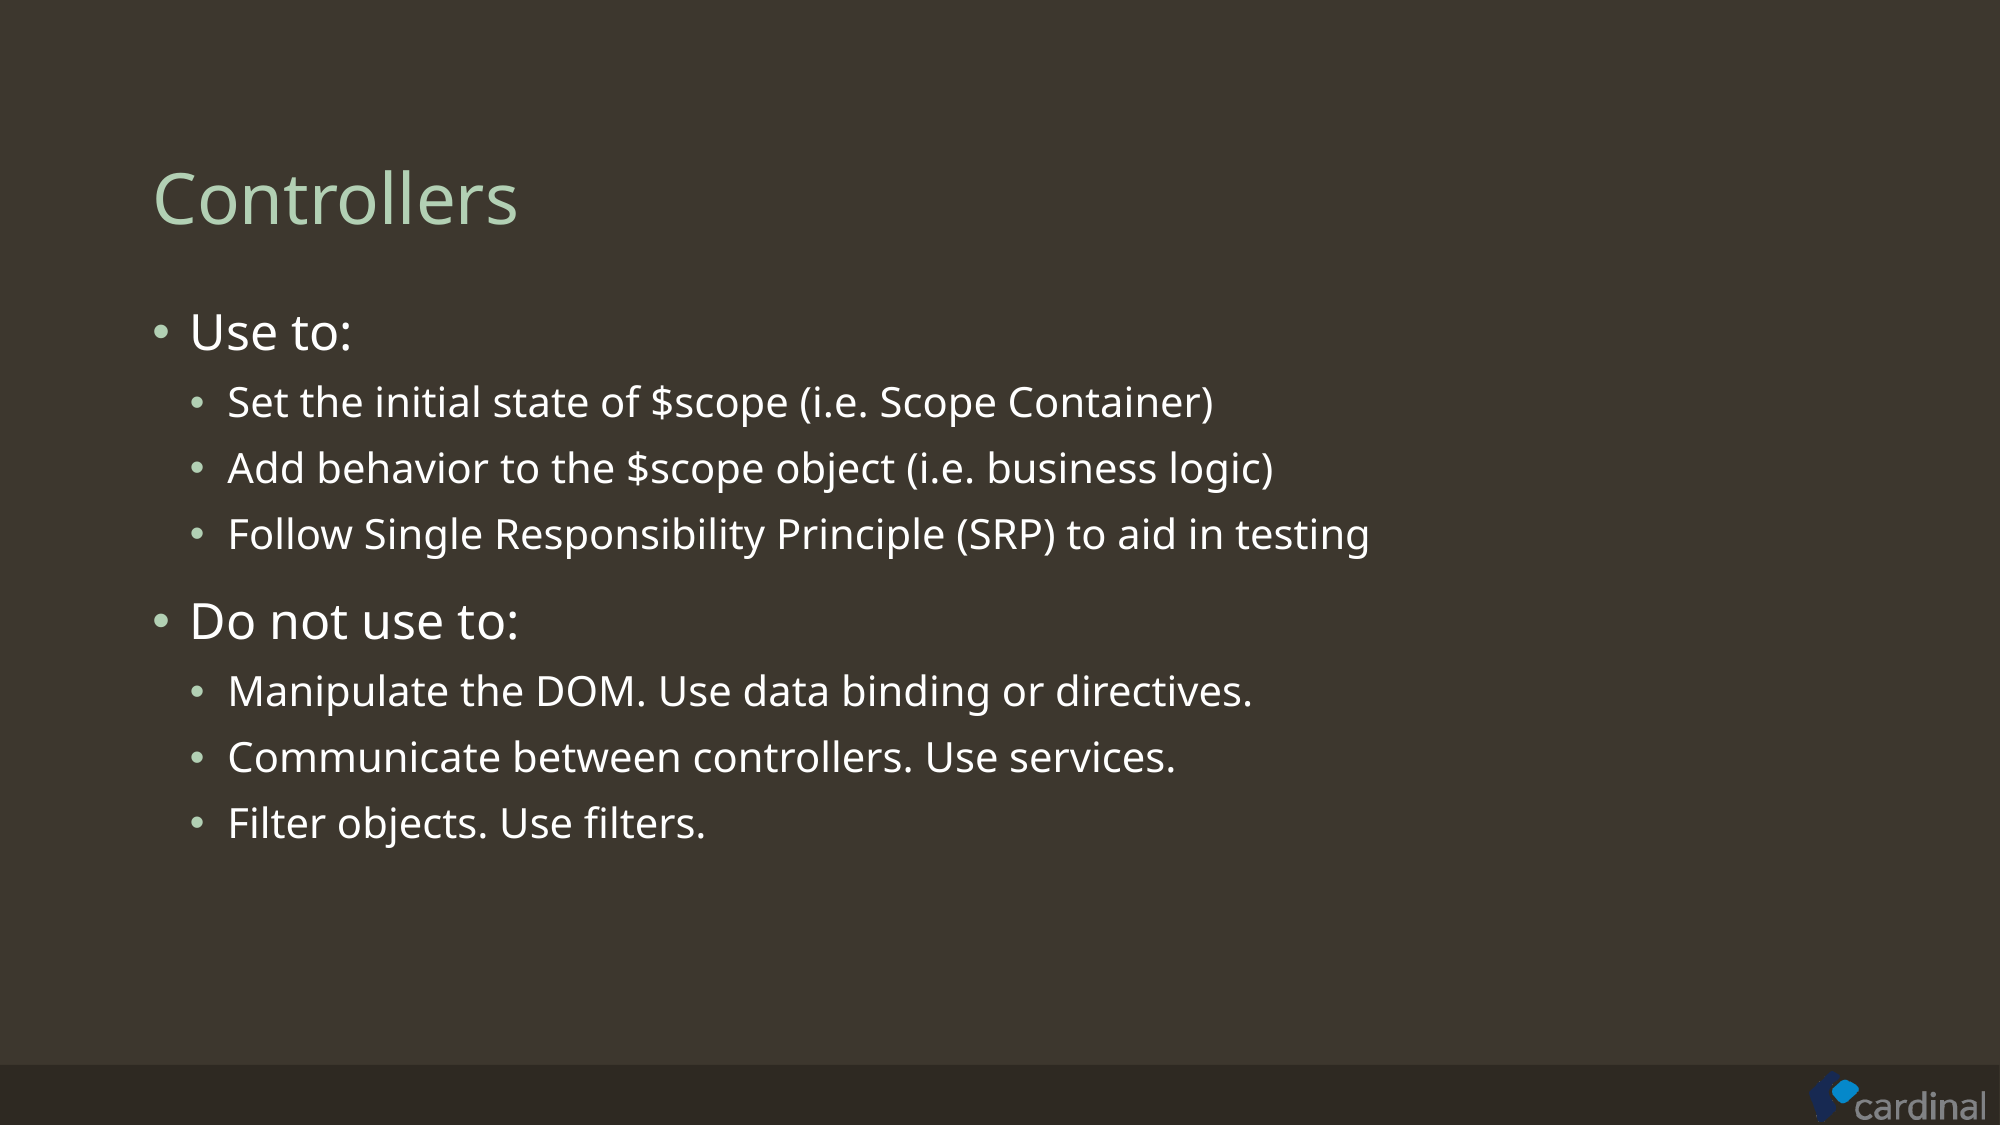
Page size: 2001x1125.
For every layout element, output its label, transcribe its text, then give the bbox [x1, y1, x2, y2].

title Controllers [137, 59, 1863, 248]
picture [1809, 1071, 1985, 1122]
list Use to: Set the initial state of $scope (i.e. Scope Container) Add behavior to the $scope object (i.e. business logic) Follow Single Responsibility Principle (SRP) to aid in testing Do not use to: Manipulate the DOM. Use data binding or directives. Communicate between controllers. Use services. Filter objects. Use filters. [137, 299, 1863, 1014]
